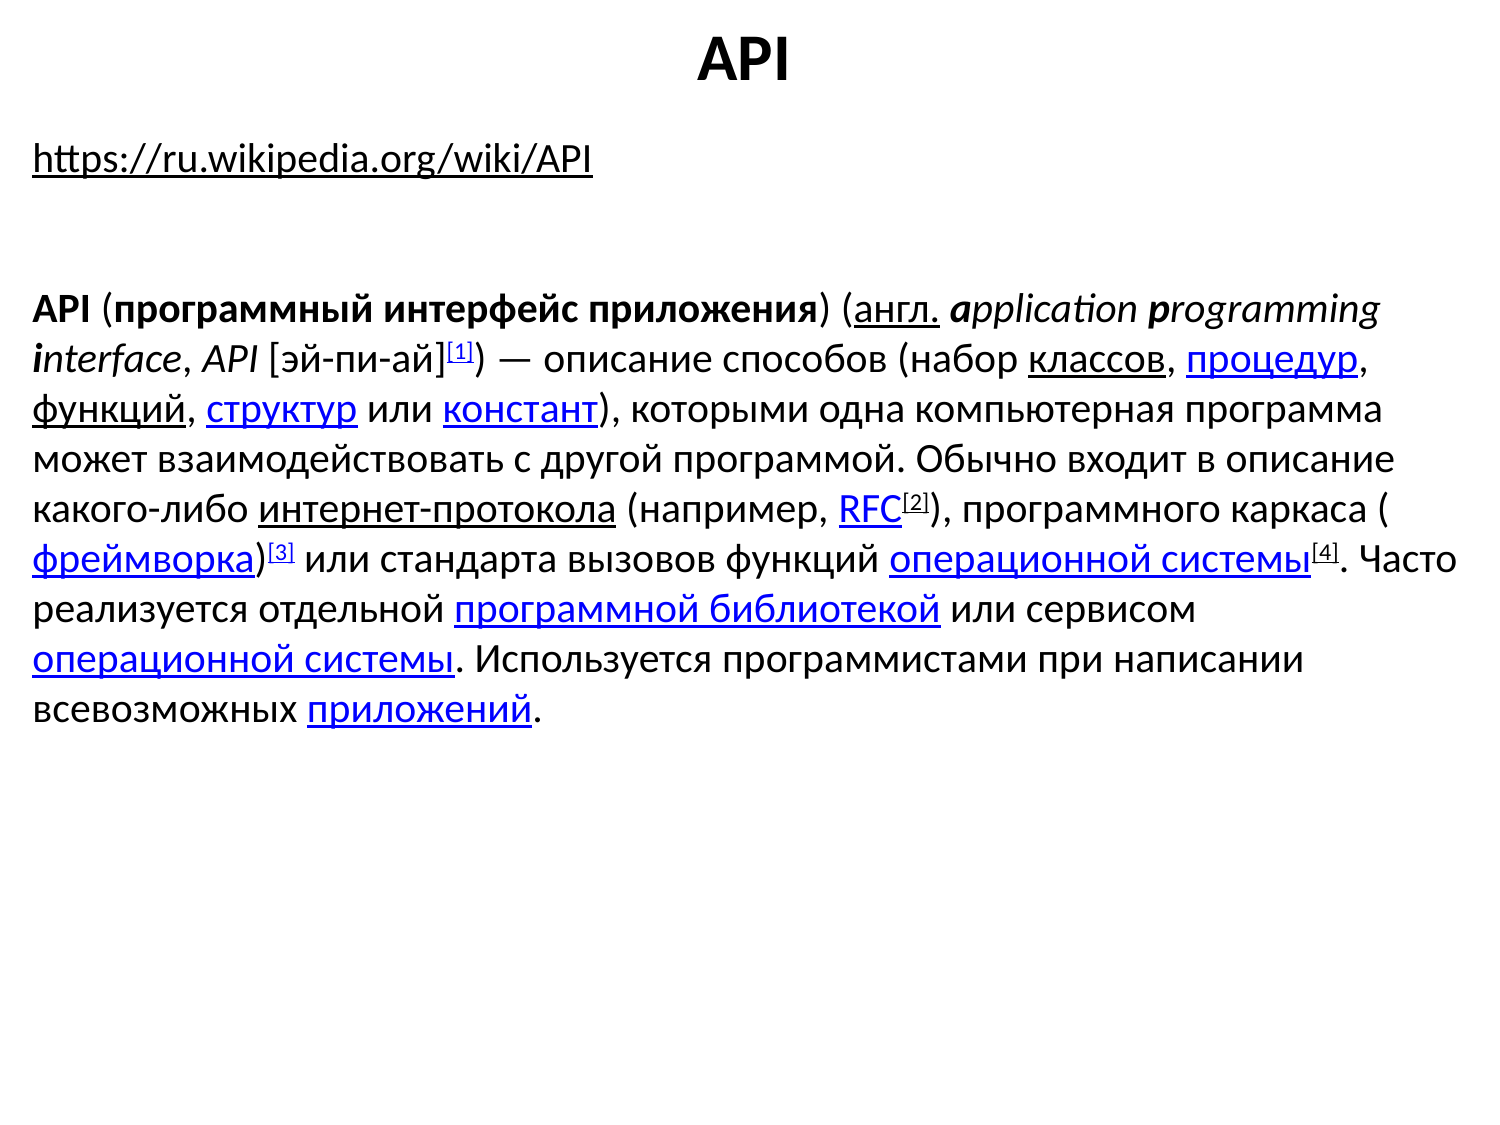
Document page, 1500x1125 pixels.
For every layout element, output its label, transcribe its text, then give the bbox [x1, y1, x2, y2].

text_box https://ru.wikipedia.org/wiki/API API (программный интерфейс приложения) (англ. application programming interface, API [эй-пи-ай][1]) — описание способов (набор классов, процедур, функций, структур или констант), которыми одна компьютерная программа может взаимодействовать с другой программой. Обычно входит в описание какого-либо интернет-протокола (например, RFC[2]), программного каркаса (фреймворка)[3] или стандарта вызовов функций операционной системы[4]. Часто реализуется отдельной программной библиотекой или сервисом операционной системы. Используется программистами при написании всевозможных приложений. [17, 123, 1483, 789]
title API [29, 19, 1459, 88]
